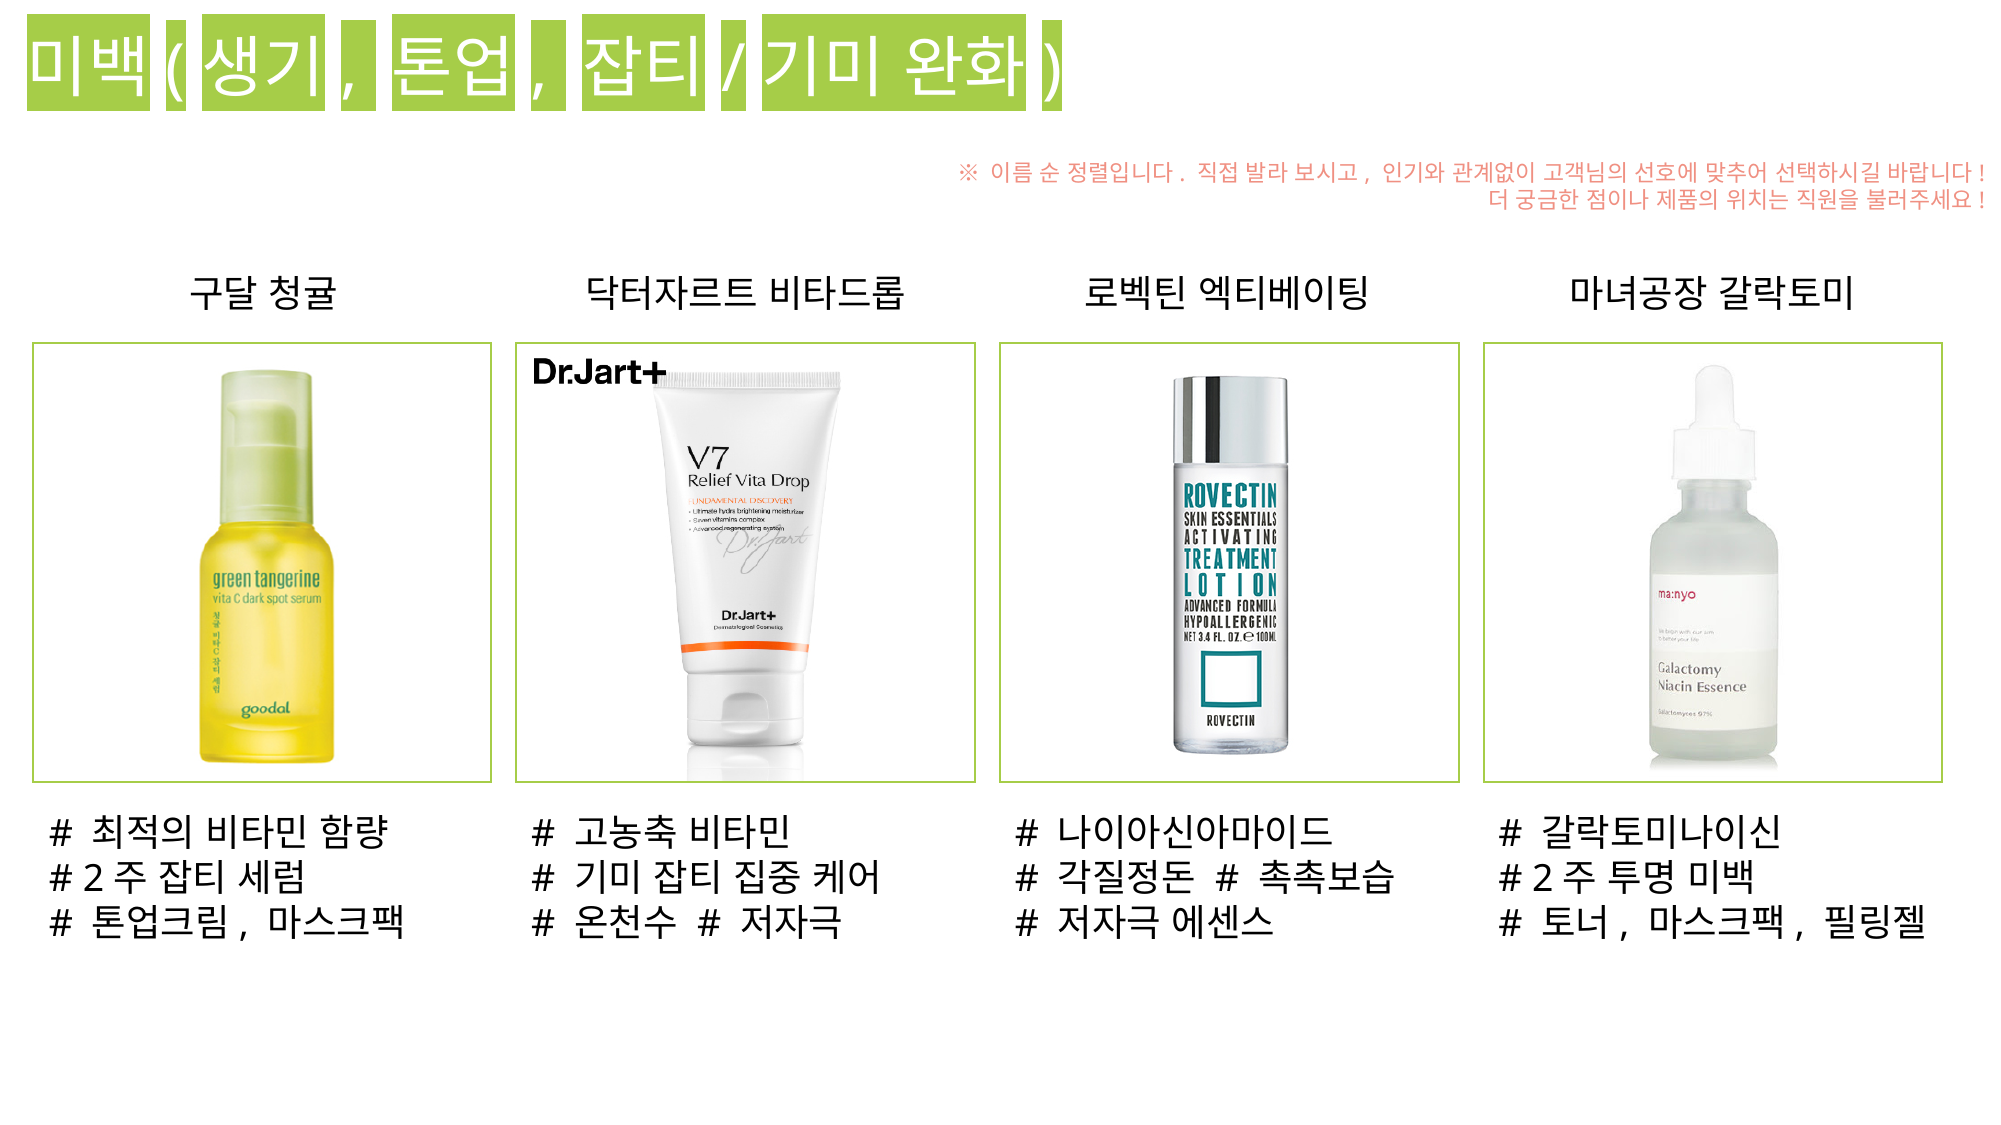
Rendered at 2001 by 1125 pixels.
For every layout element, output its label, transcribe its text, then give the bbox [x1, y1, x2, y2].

text_box # 나이아신아마이드 # 각질정돈 # 촉촉보습 # 저자극 에센스 [999, 801, 1459, 952]
text_box 구달 청귤 [34, 262, 493, 323]
text_box [515, 342, 976, 783]
text_box 닥터자르트 비타드롭 [516, 262, 976, 323]
text_box 로벡틴 엑티베이팅 [998, 262, 1458, 323]
text_box [32, 342, 492, 783]
text_box # 최적의 비타민 함량 # 2주 잡티 세럼 # 톤업크림, 마스크팩 [34, 801, 493, 952]
text_box # 고농축 비타민 # 기미 잡티 집중 케어 # 온천수 # 저자극 [516, 801, 976, 952]
text_box 마녀공장 갈락토미 [1483, 262, 1943, 323]
text_box 미백(생기, 톤업, 잡티/기미 완화) [11, 17, 1585, 113]
text_box [1483, 342, 1943, 783]
text_box # 갈락토미나이신 # 2주 투명 미백 # 토너, 마스크팩, 필링젤 [1483, 801, 1943, 952]
text_box [999, 342, 1460, 783]
